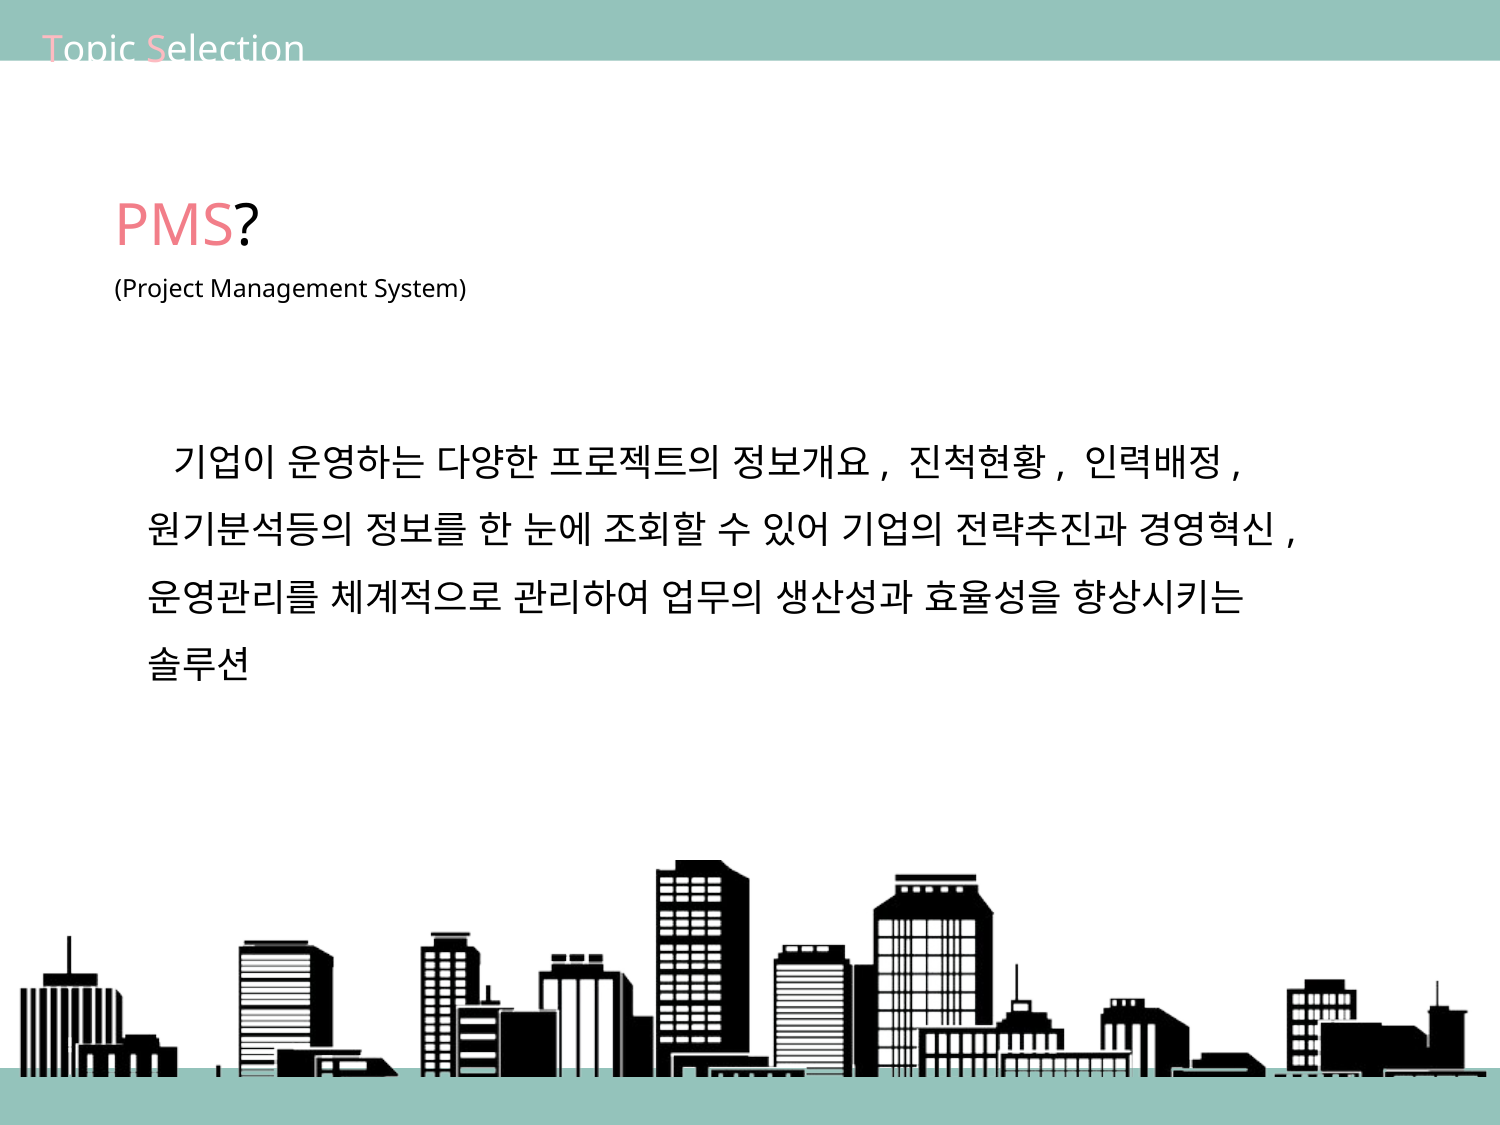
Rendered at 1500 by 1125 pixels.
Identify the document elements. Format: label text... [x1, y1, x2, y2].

text_box [0, 0, 1500, 62]
text_box [0, 1067, 1500, 1125]
text_box PMS? (Project Management System) [99, 145, 483, 310]
text_box Topic Selection [0, 22, 349, 74]
picture [6, 860, 1497, 1077]
text_box 기업이 운영하는 다양한 프로젝트의 정보개요, 진척현황, 인력배정, 원기분석등의 정보를 한 눈에 조회할 수 있어 기업의 전략추진과 경영혁신, 운영관리를 체계적으로 관리하여 업무의 생산성과 효율성을 향상시키는 솔루션 [132, 341, 1370, 761]
